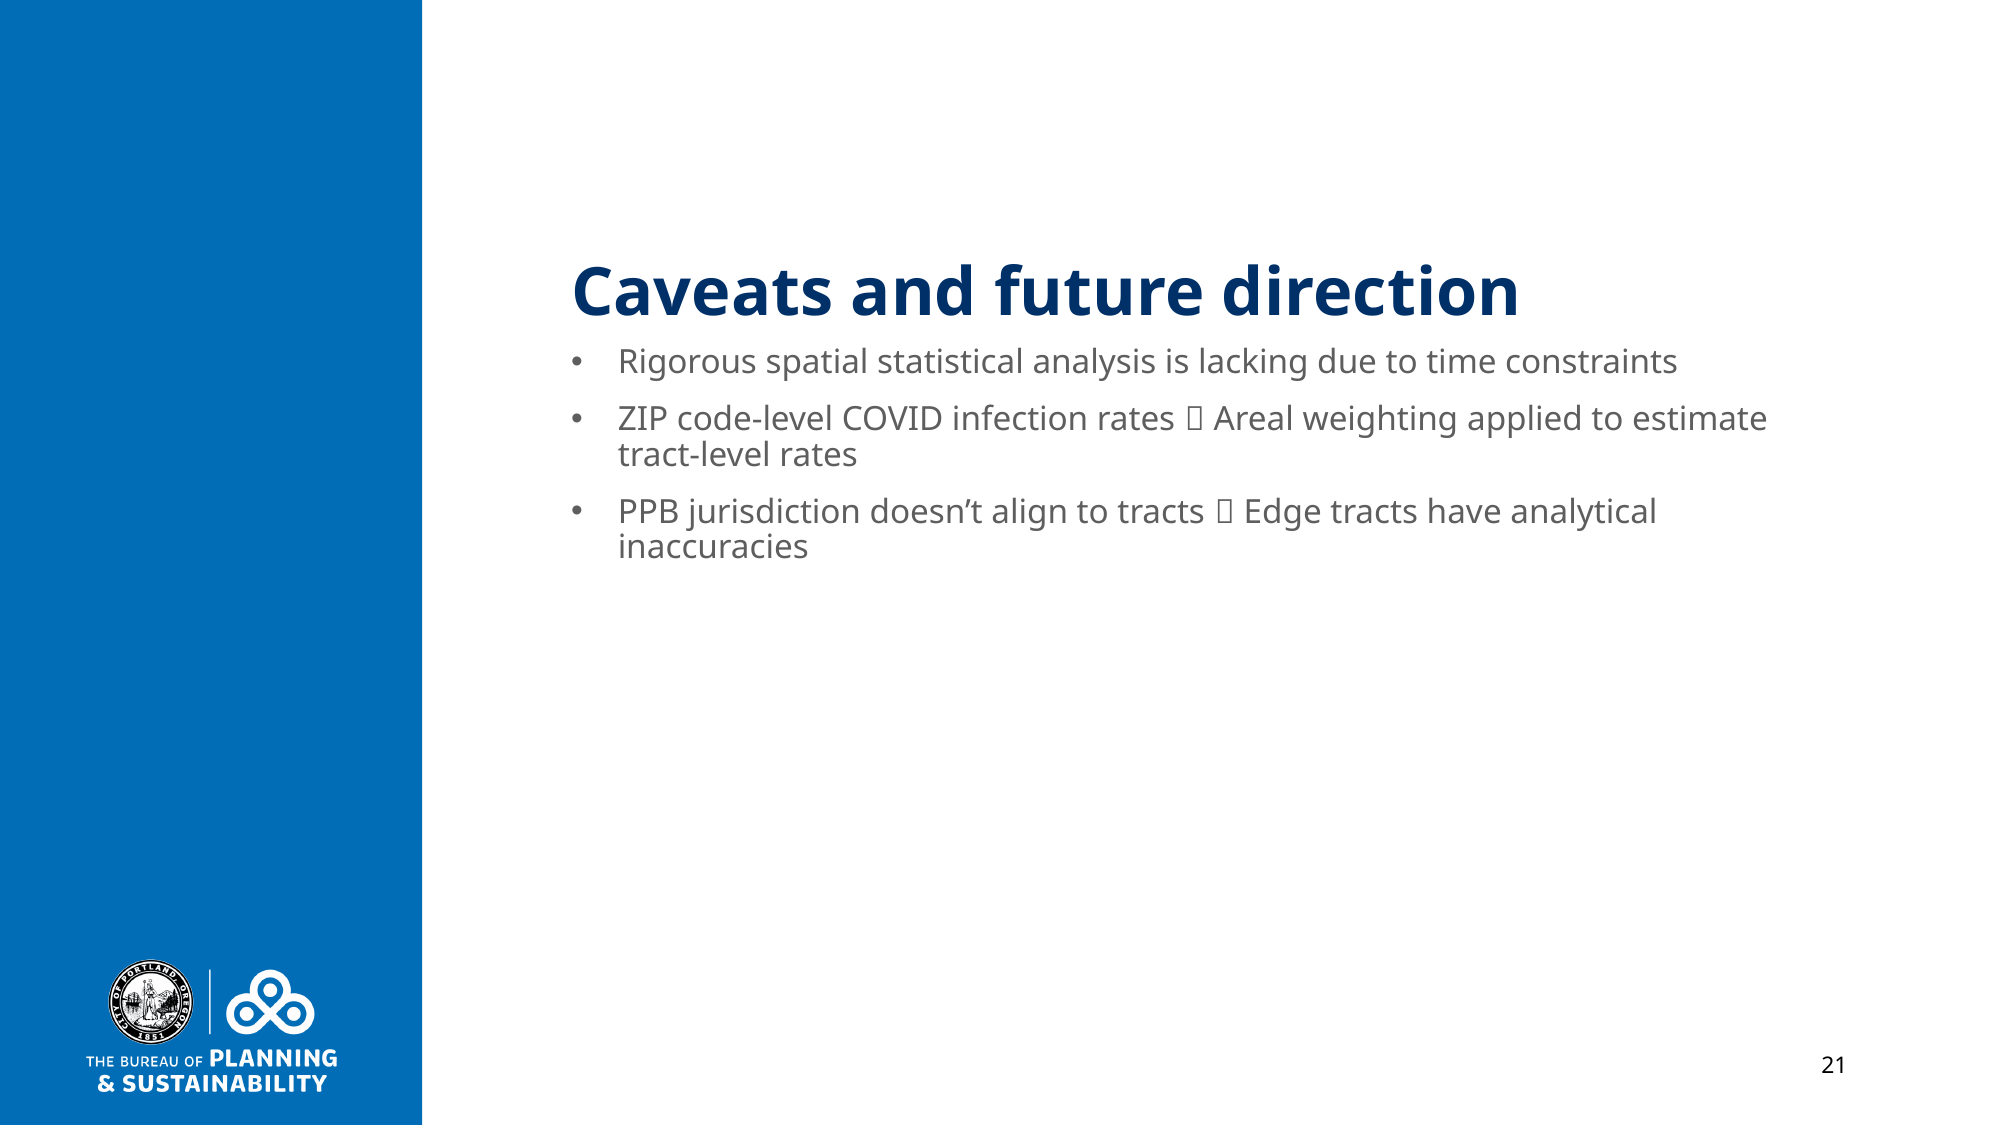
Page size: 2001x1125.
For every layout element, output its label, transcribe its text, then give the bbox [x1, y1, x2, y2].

slide_number 21 [556, 1042, 1863, 1103]
title Caveats and future direction [556, 75, 1863, 337]
picture [86, 959, 337, 1092]
list Rigorous spatial statistical analysis is lacking due to time constraints ZIP code-level COVID infection rates  Areal weighting applied to estimate tract-level rates PPB jurisdiction doesn’t align to tracts  Edge tracts have analytical inaccuracies [556, 337, 1863, 857]
